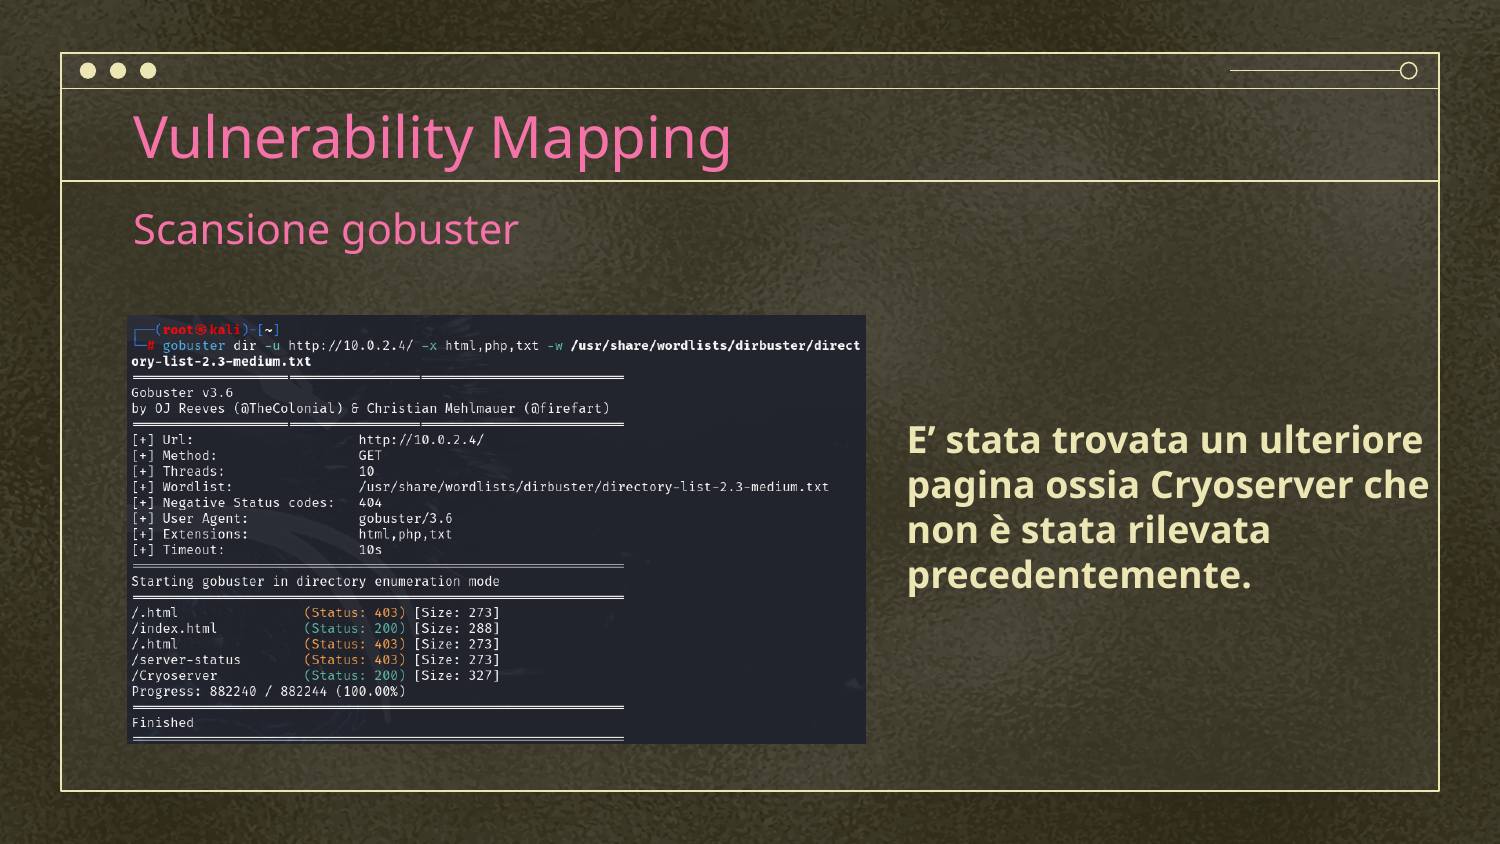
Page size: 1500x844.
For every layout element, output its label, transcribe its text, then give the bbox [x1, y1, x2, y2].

title Vulnerability Mapping [118, 88, 1382, 181]
picture [127, 315, 867, 744]
text_box E’ stata trovata un ulteriore pagina ossia Cryoserver che non è stata rilevata precedentemente. [891, 408, 1479, 729]
text_box Scansione gobuster [118, 181, 1382, 274]
